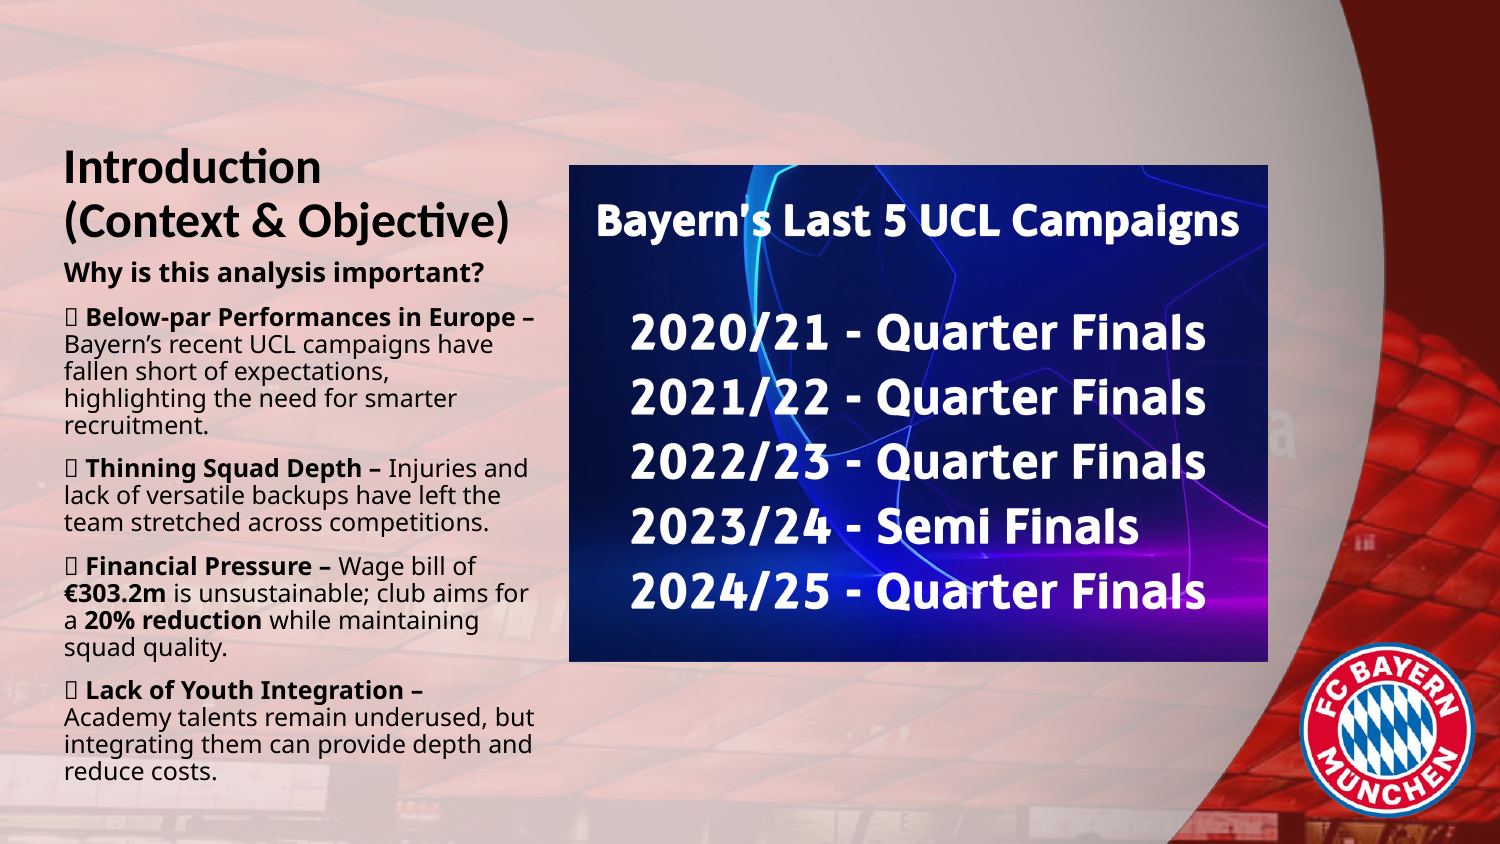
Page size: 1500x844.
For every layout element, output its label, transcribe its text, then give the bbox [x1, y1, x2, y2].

title Introduction (Context & Objective) [52, 56, 538, 253]
list Why is this analysis important? 🔴 Below-par Performances in Europe – Bayern’s recent UCL campaigns have fallen short of expectations, highlighting the need for smarter recruitment. 🔴 Thinning Squad Depth – Injuries and lack of versatile backups have left the team stretched across competitions. 🔴 Financial Pressure – Wage bill of €303.2m is unsustainable; club aims for a 20% reduction while maintaining squad quality. 🔴 Lack of Youth Integration – Academy talents remain underused, but integrating them can provide depth and reduce costs. [52, 253, 548, 806]
picture [0, 0, 1500, 844]
